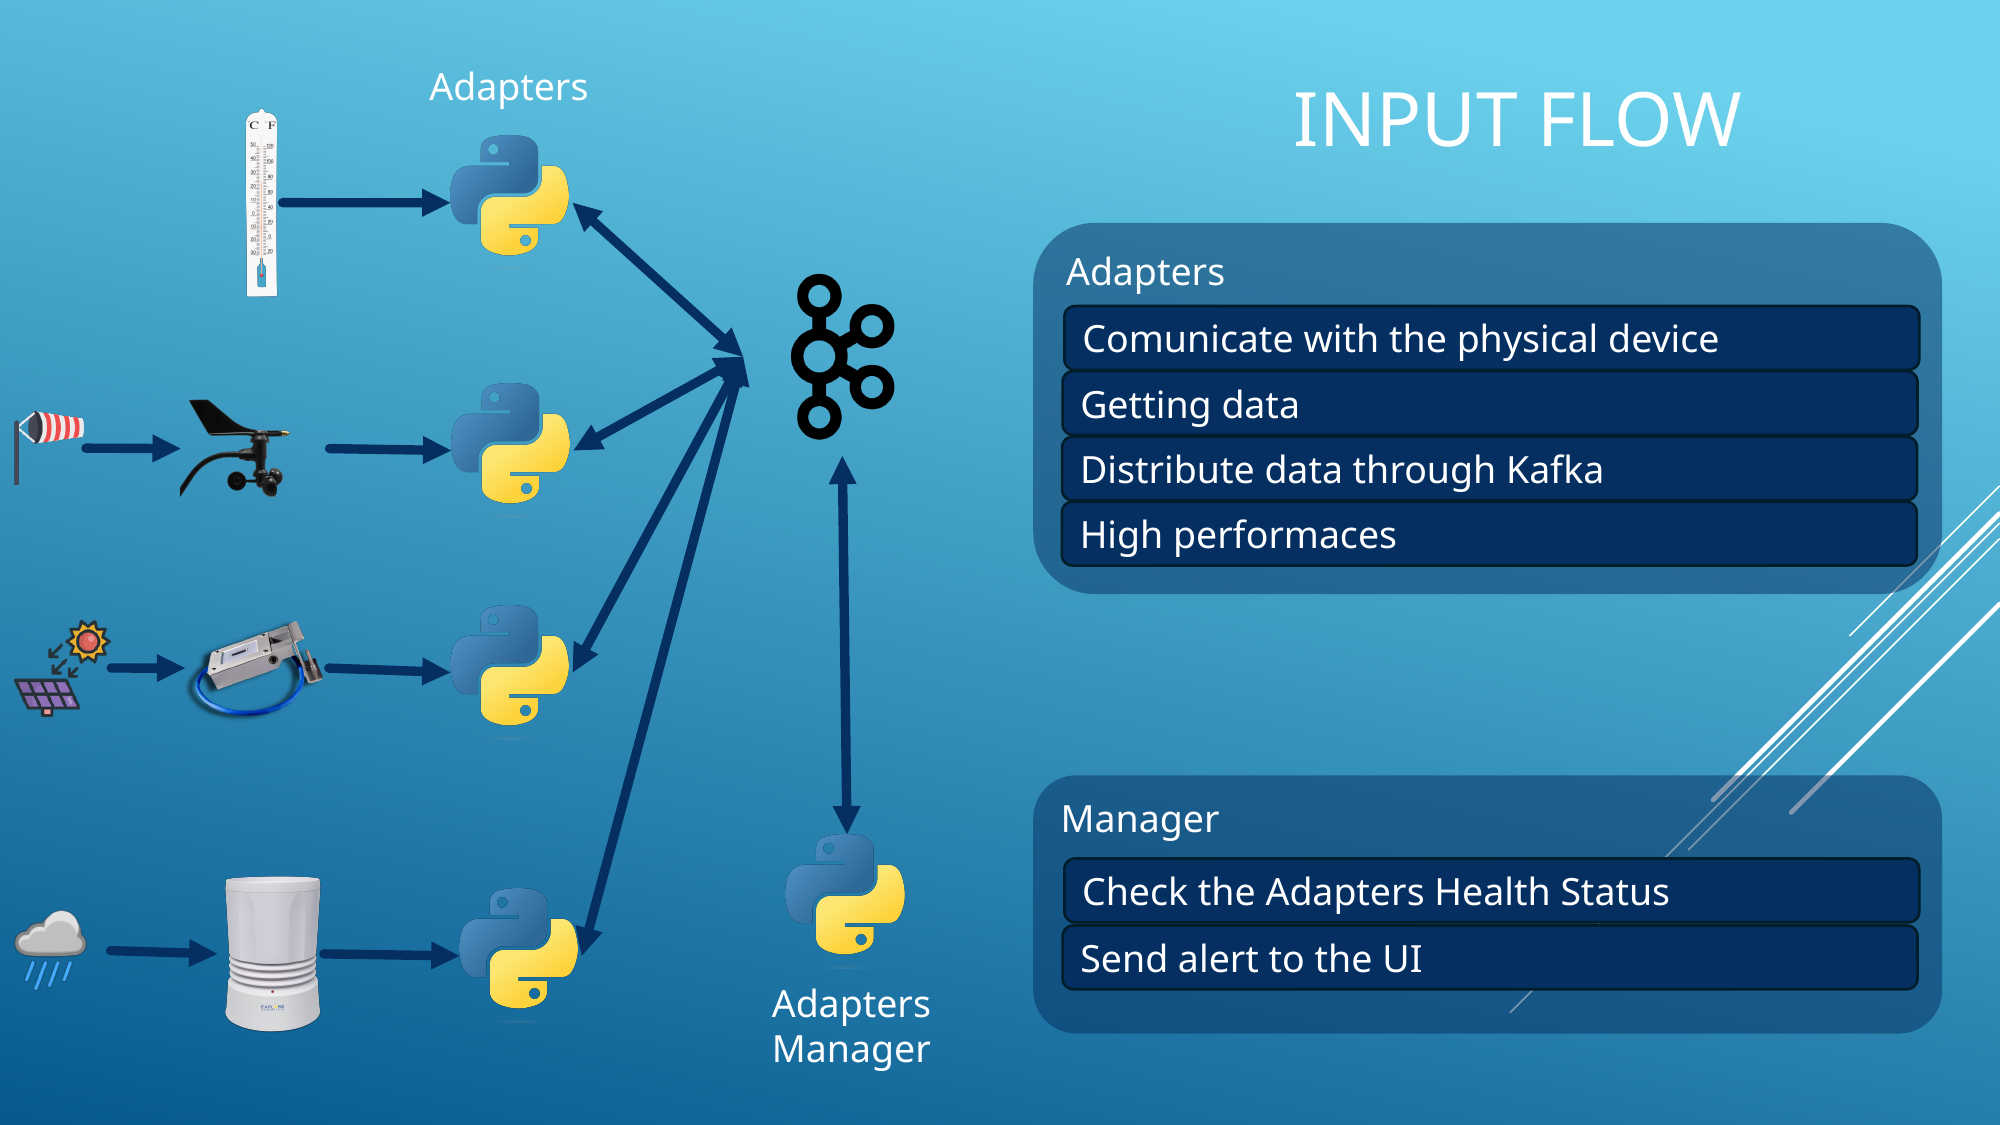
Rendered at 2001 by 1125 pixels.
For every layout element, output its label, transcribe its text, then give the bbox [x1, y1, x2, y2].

picture [240, 107, 283, 298]
picture [11, 410, 87, 486]
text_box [581, 673, 744, 957]
text_box Manager [1033, 775, 1943, 1034]
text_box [842, 455, 848, 835]
picture [11, 618, 112, 718]
text_box Comunicate with the physical device [1063, 304, 1921, 371]
picture [744, 257, 942, 457]
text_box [572, 357, 744, 673]
title Input Flow [1111, 35, 1925, 198]
text_box Distribute data through Kafka [1060, 435, 1919, 501]
text_box Getting data [1061, 369, 1919, 436]
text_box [323, 953, 460, 957]
text_box Adapters [1033, 222, 1943, 595]
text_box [573, 357, 744, 451]
picture [785, 833, 909, 969]
text_box Send alert to the UI [1061, 924, 1919, 991]
picture [450, 135, 573, 271]
picture [217, 873, 325, 1035]
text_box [328, 667, 451, 673]
picture [11, 907, 88, 994]
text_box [572, 202, 744, 357]
picture [450, 383, 572, 518]
text_box Check the Adapters Health Status [1063, 857, 1921, 924]
text_box AdaptersManager [757, 972, 969, 1078]
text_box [110, 950, 218, 955]
text_box Adapters [414, 55, 627, 116]
picture [450, 605, 573, 740]
picture [459, 888, 582, 1024]
picture [184, 595, 330, 741]
text_box High performaces [1060, 500, 1919, 567]
picture [180, 398, 330, 499]
